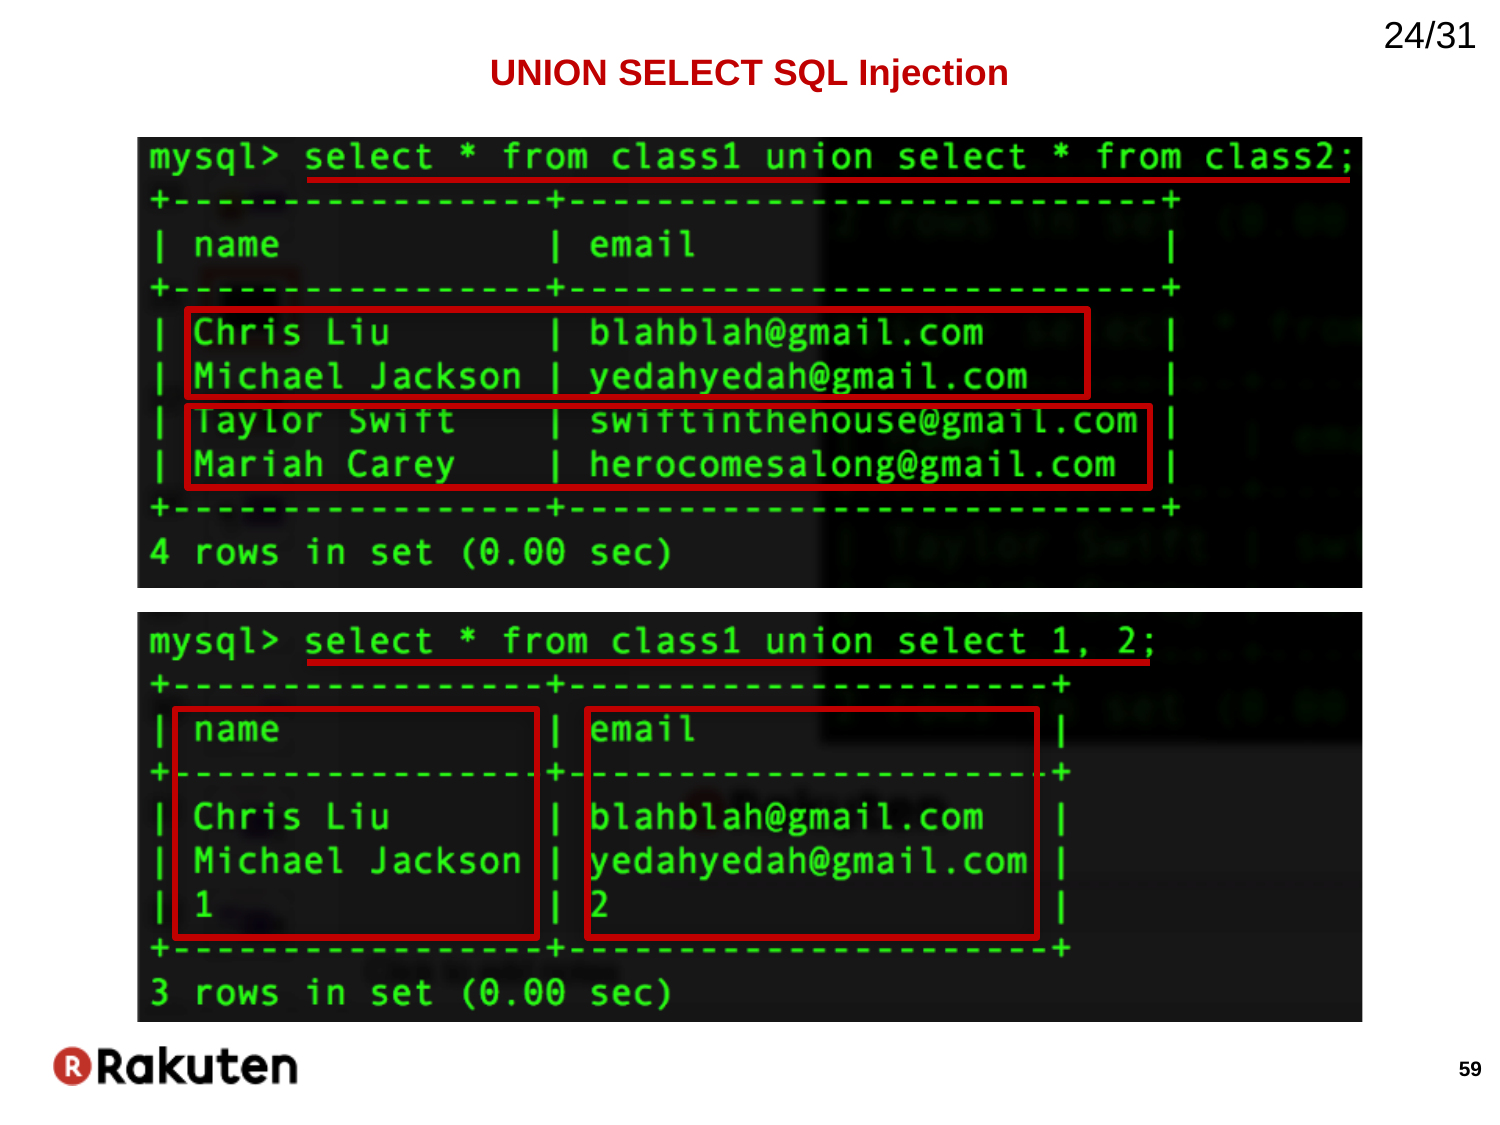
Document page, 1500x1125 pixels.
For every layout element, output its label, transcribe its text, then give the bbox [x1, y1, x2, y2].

text_box [112, 149, 1388, 1013]
picture [137, 137, 1363, 588]
picture [137, 612, 1363, 1022]
picture [53, 1045, 299, 1086]
text_box 24/31 [1368, 4, 1500, 64]
title UNION SELECT SQL Injection [59, 41, 1441, 101]
